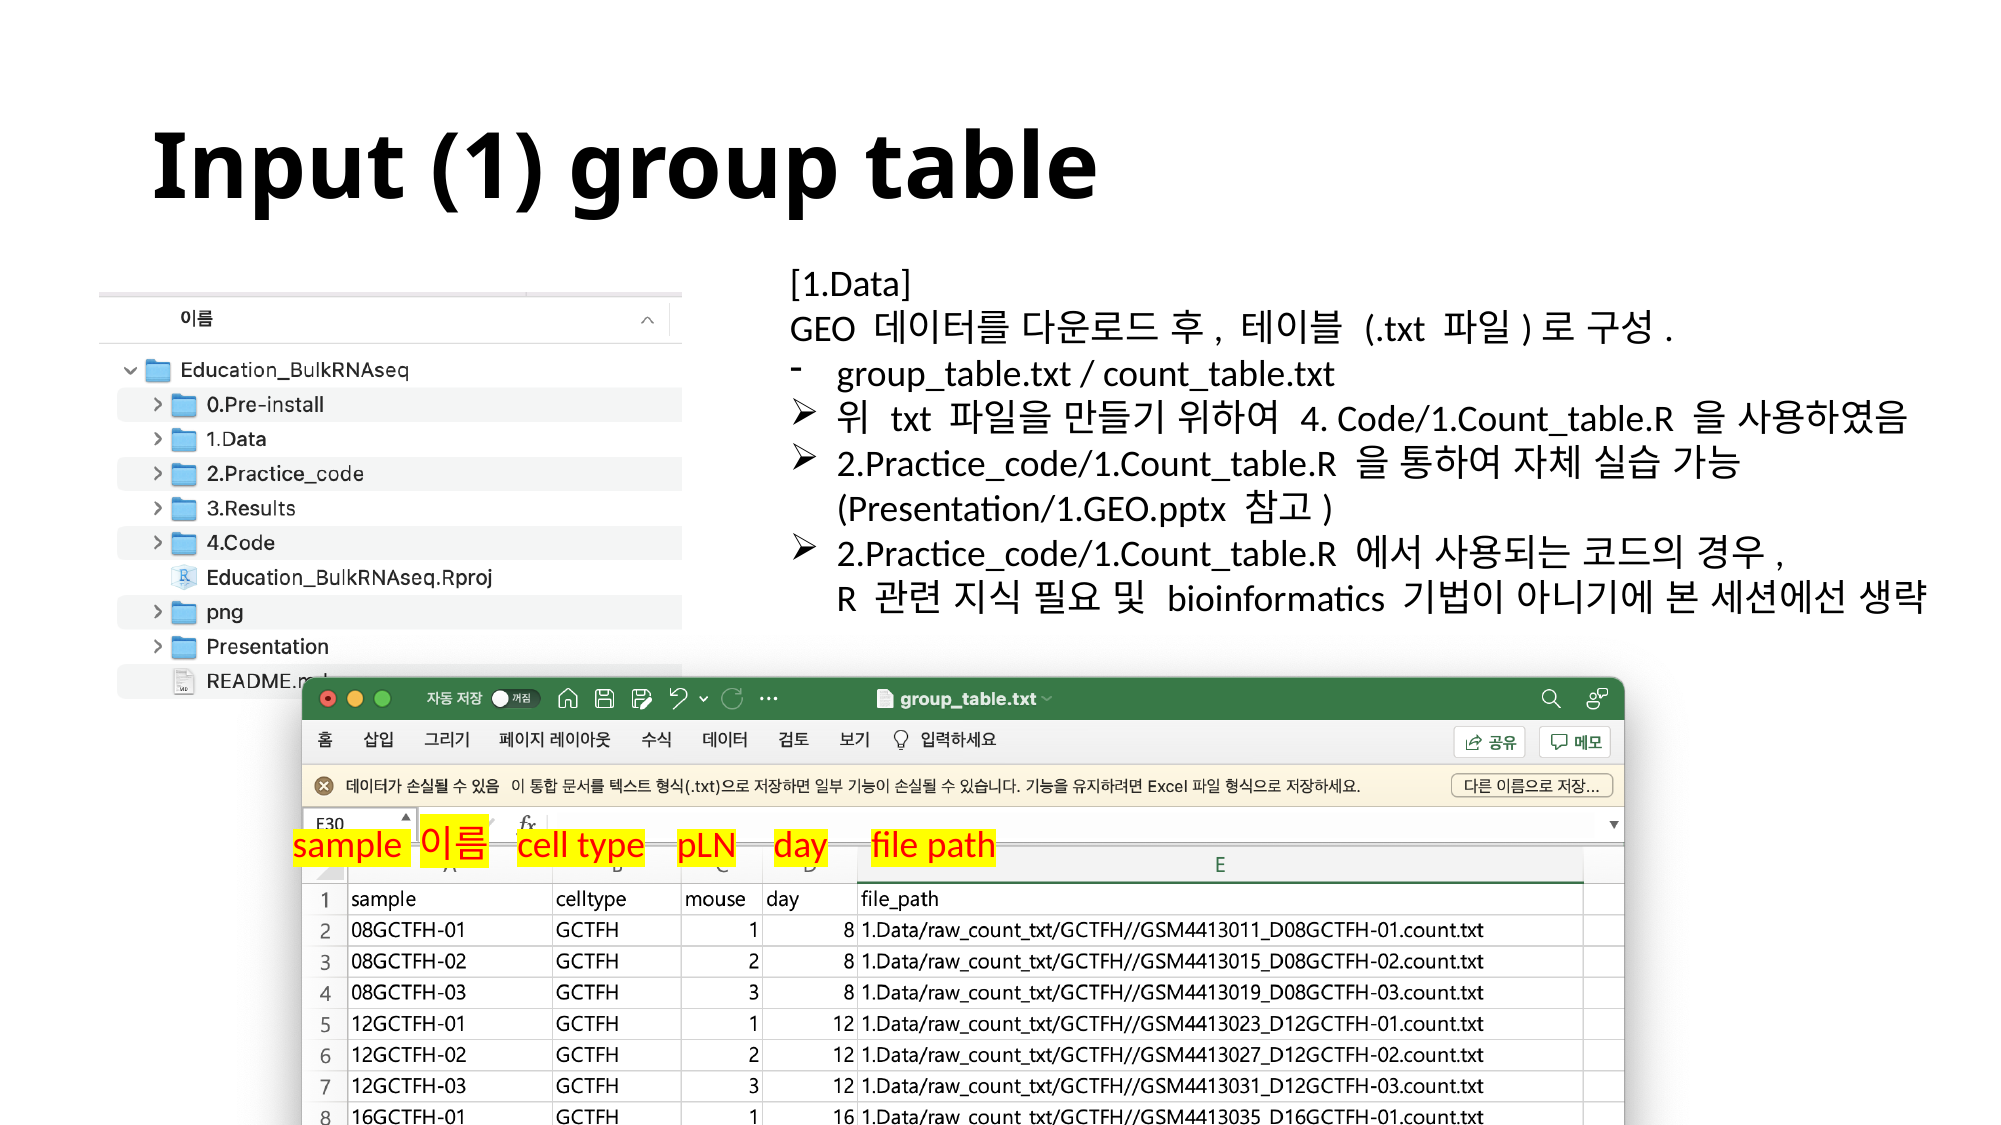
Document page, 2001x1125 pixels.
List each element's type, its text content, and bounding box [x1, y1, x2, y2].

text_box [1.Data] GEO 데이터를 다운로드 후, 테이블 (.txt 파일)로 구성. group_table.txt / count_table.txt 위 txt 파일을 만들기 위하여 4. Code/1.Count_table.R 을 사용하였음 2.Practice_code/1.Count_table.R 을 통하여 자체 실습 가능 (Presentation/1.GEO.pptx 참고) 2.Practice_code/1.Count_table.R 에서 사용되는 코드의 경우, R 관련 지식 필요 및 bioinformatics 기법이 아니기에 본 세션에선 생략 [775, 251, 1943, 627]
picture [99, 292, 682, 719]
title Input (1) group table [137, 59, 1863, 278]
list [226, 625, 1700, 1125]
